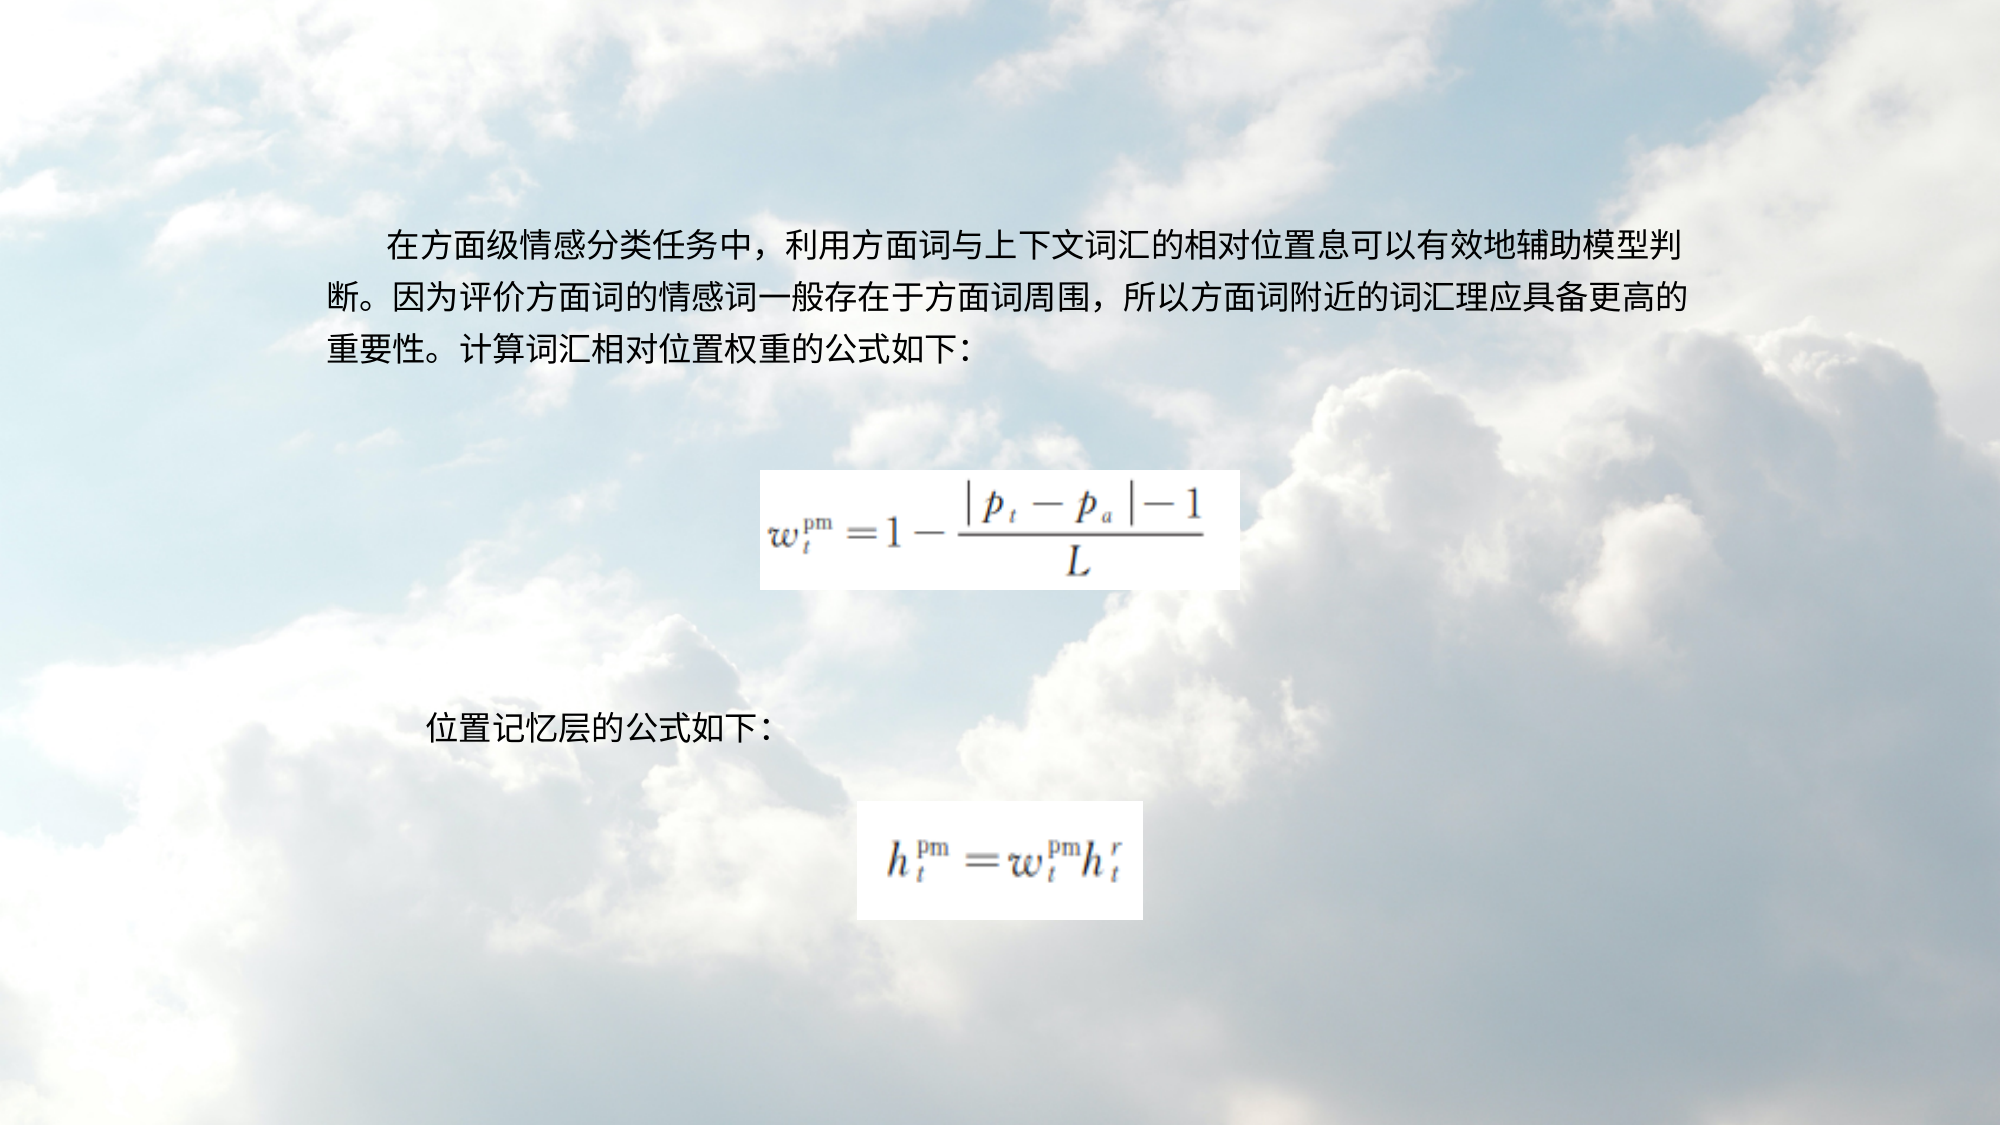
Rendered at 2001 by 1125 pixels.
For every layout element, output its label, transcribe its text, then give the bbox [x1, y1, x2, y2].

text_box 在方面级情感分类任务中，利用方面词与上下文词汇的相对位置息可以有效地辅助模型判断。因为评价方面词的情感词一般存在于方面词周围，所以方面词附近的词汇理应具备更高的重要性。计算词汇相对位置权重的公式如下： [311, 205, 1732, 376]
text_box 位置记忆层的公式如下： [350, 687, 1036, 754]
picture [0, 0, 2000, 1125]
